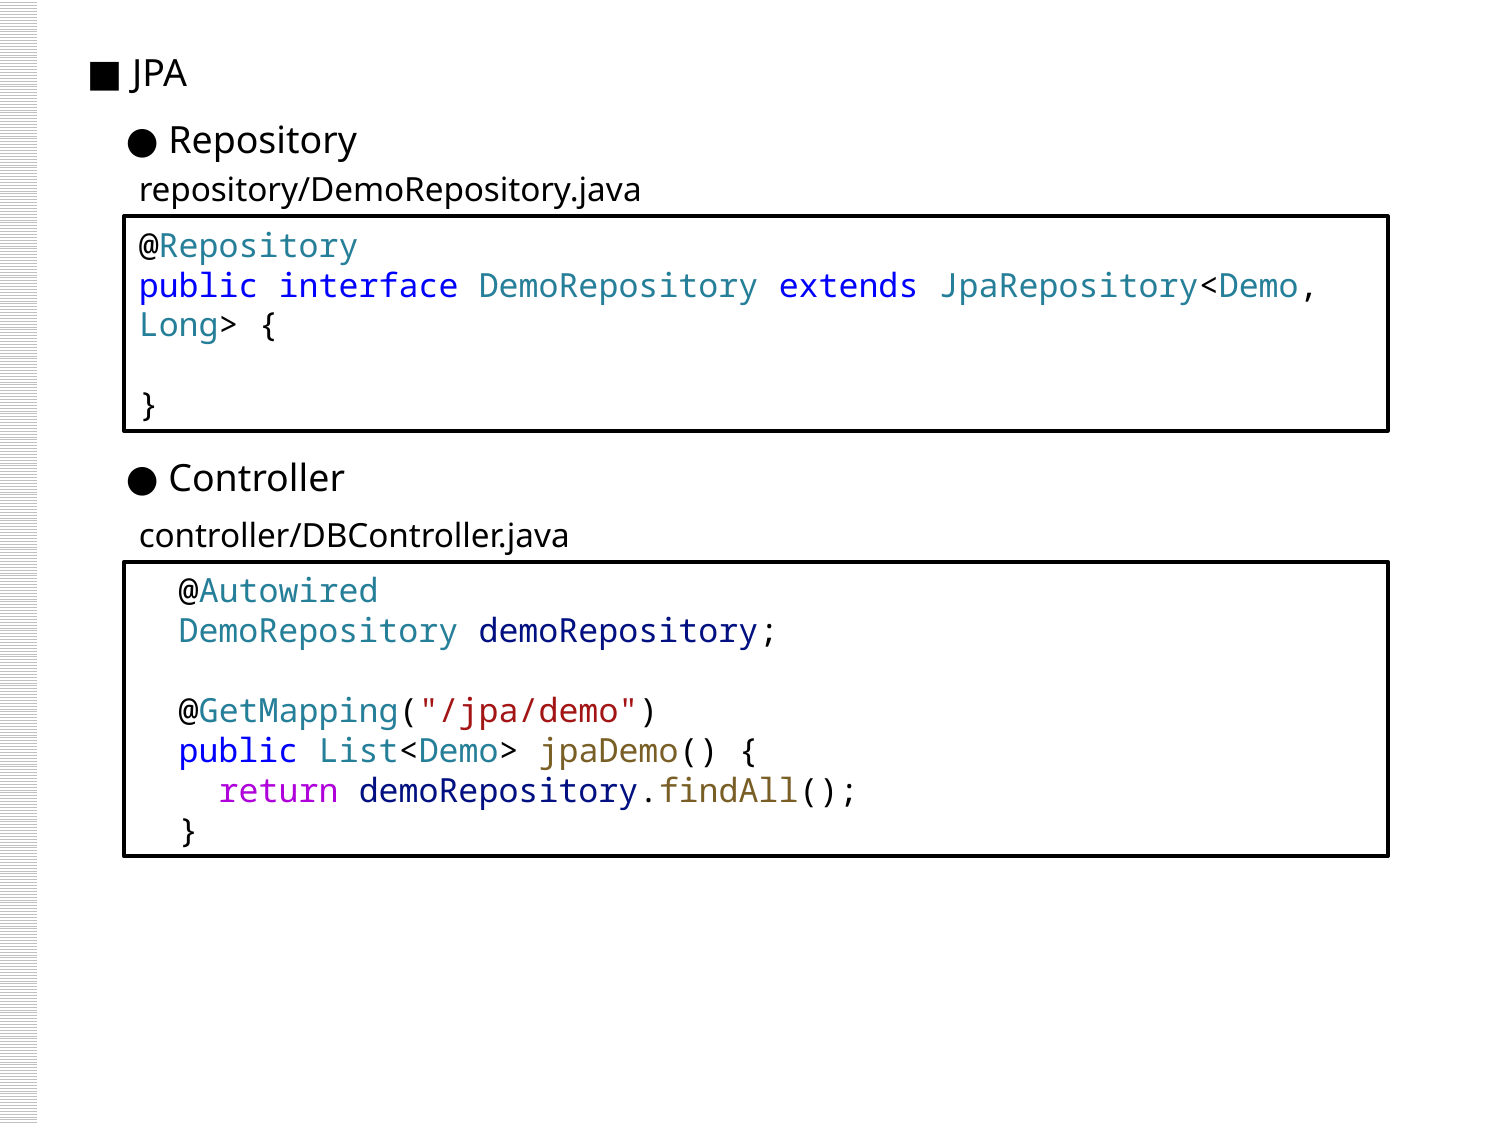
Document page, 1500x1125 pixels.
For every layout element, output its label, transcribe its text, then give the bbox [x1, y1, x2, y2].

text_box repository/DemoRepository.java [123, 160, 750, 216]
text_box @Autowired DemoRepository demoRepository; @GetMapping("/jpa/demo") public List<Demo> jpaDemo() { return demoRepository.findAll(); } [122, 560, 1390, 858]
text_box ■ JPA ● Repository ● Controller [72, 19, 373, 507]
text_box @Repository public interface DemoRepository extends JpaRepository<Demo, Long> { } [122, 214, 1390, 433]
text_box controller/DBController.java [123, 506, 750, 561]
